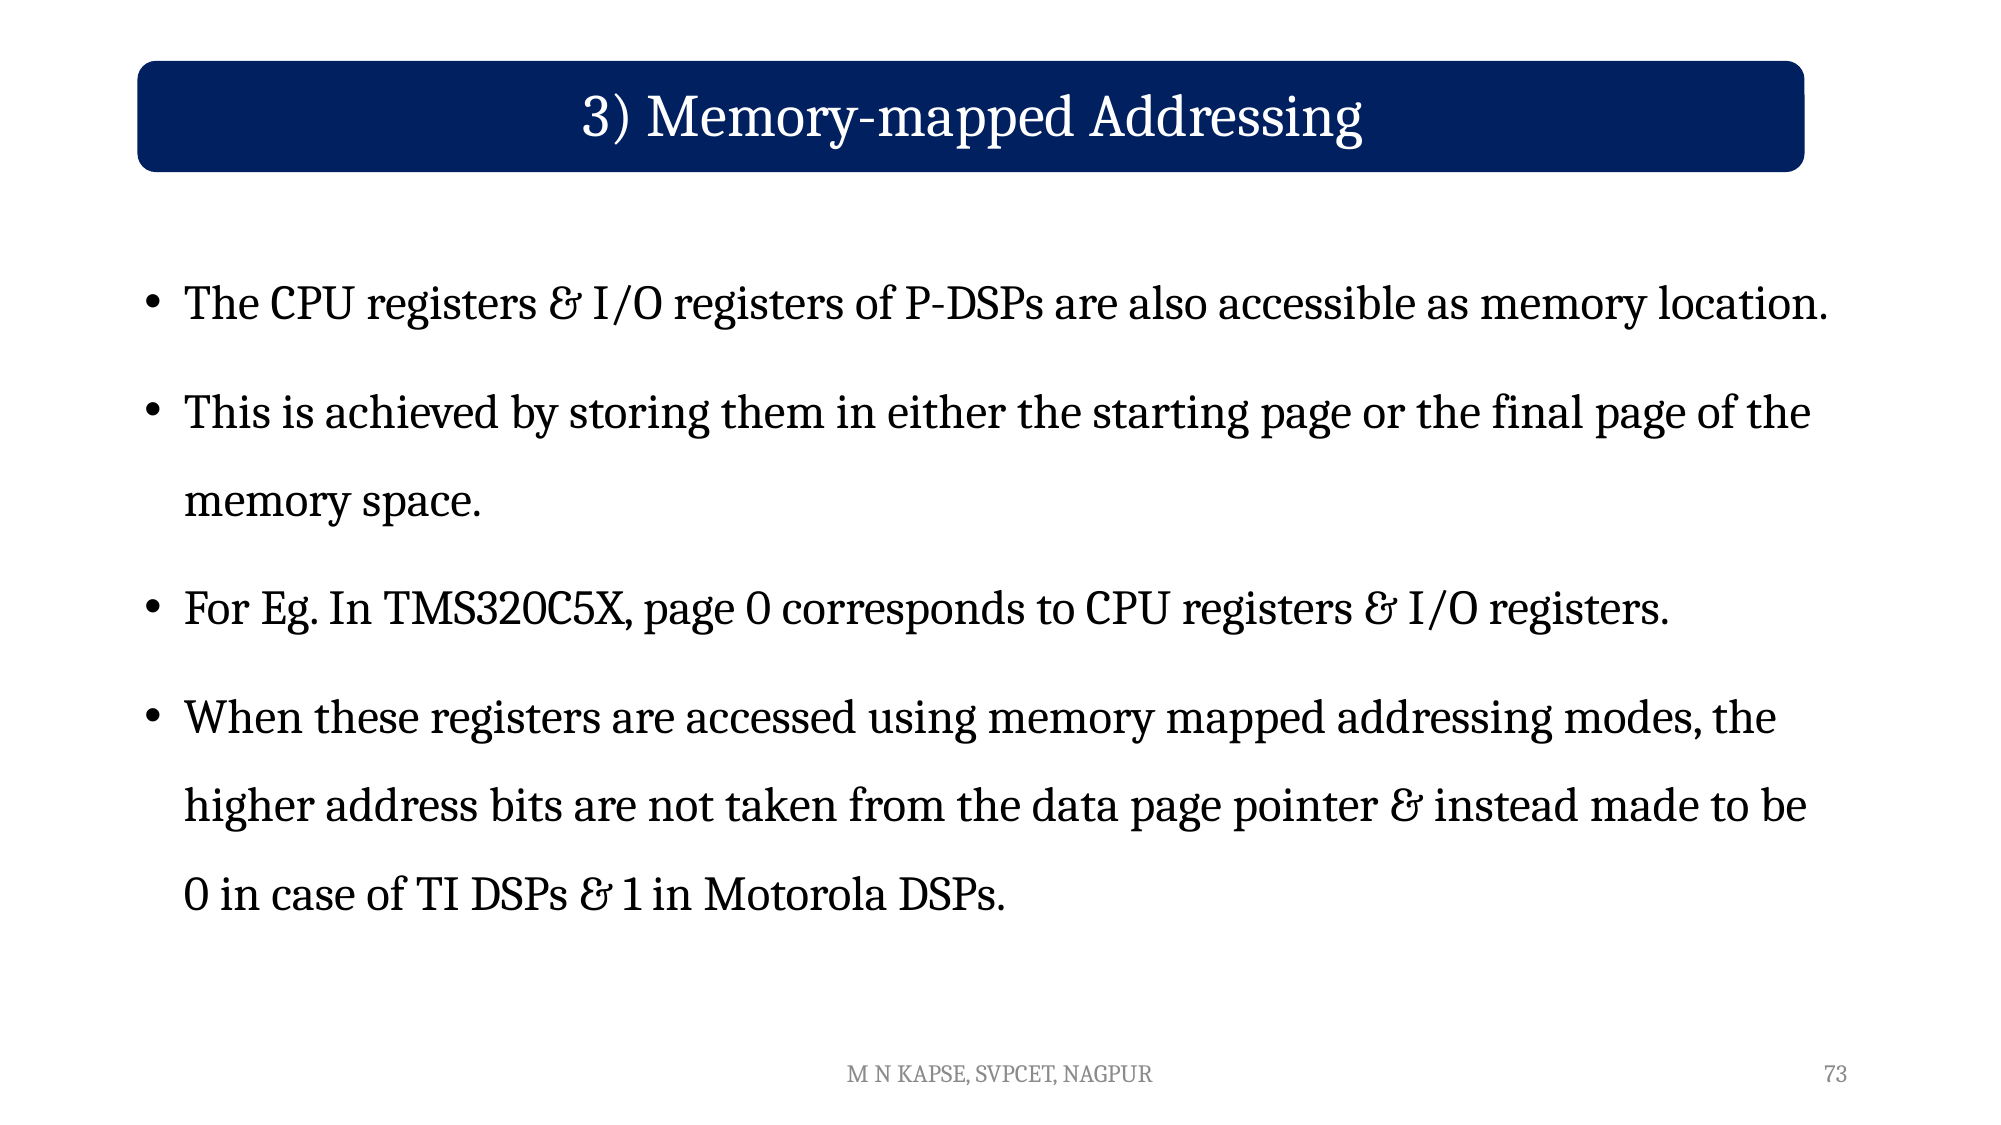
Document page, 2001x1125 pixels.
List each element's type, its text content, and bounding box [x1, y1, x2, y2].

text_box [137, 59, 1805, 174]
footer M N KAPSE, SVPCET, NAGPUR [662, 1042, 1338, 1103]
slide_number 73 [1412, 1042, 1863, 1103]
list The CPU registers & I/O registers of P-DSPs are also accessible as memory location. This is achieved by storing them in either the starting page or the final page of the memory space. For Eg. In TMS320C5X, page 0 corresponds to CPU registers & I/O registers. When these registers are accessed using memory mapped addressing modes, the higher address bits are not taken from the data page pointer & instead made to be 0 in case of TI DSPs & 1 in Motorola DSPs. [129, 233, 1855, 948]
